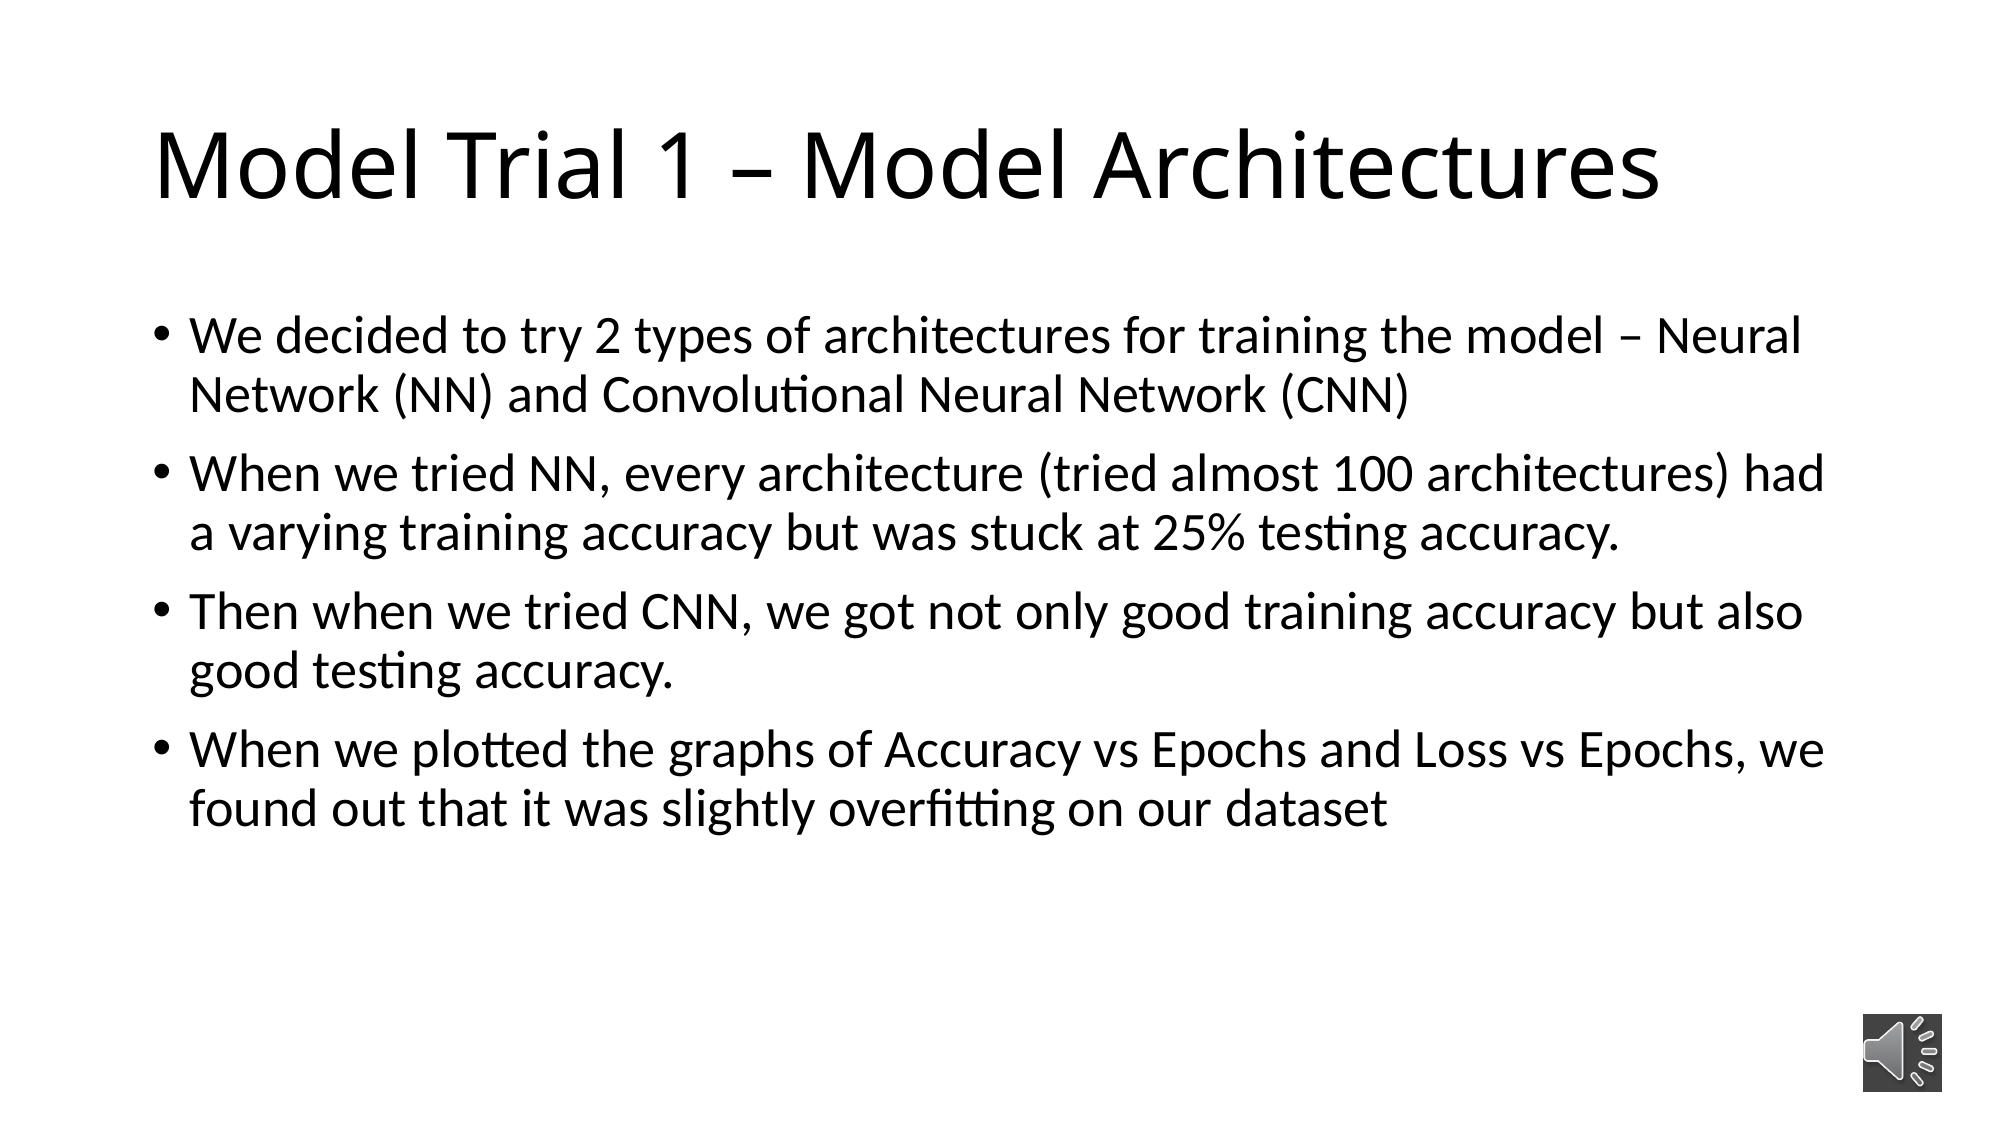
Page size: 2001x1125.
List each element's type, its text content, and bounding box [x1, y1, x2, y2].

list We decided to try 2 types of architectures for training the model – Neural Network (NN) and Convolutional Neural Network (CNN) When we tried NN, every architecture (tried almost 100 architectures) had a varying training accuracy but was stuck at 25% testing accuracy. Then when we tried CNN, we got not only good training accuracy but also good testing accuracy. When we plotted the graphs of Accuracy vs Epochs and Loss vs Epochs, we found out that it was slightly overfitting on our dataset [137, 299, 1863, 1014]
picture [1862, 1013, 1943, 1094]
title Model Trial 1 – Model Architectures [137, 59, 1863, 278]
